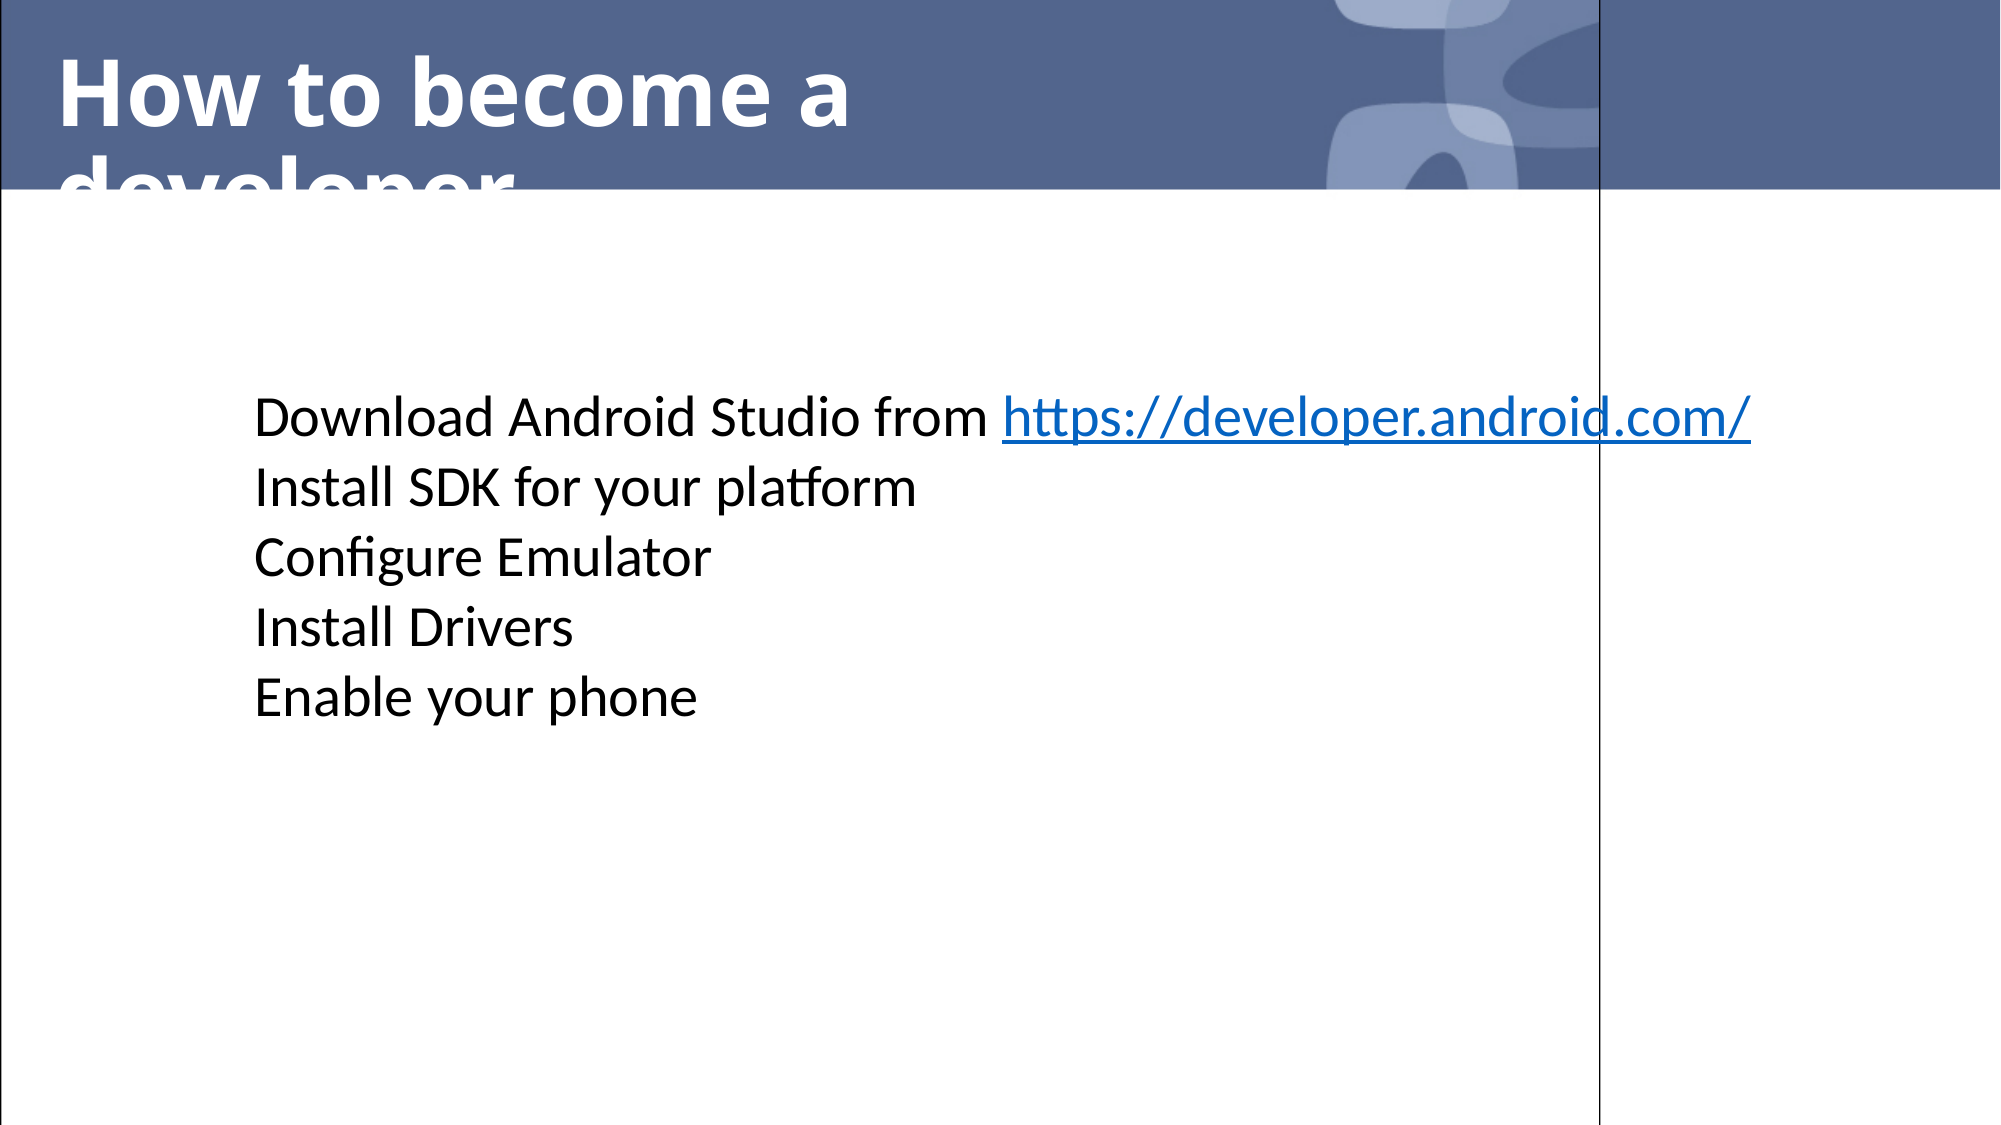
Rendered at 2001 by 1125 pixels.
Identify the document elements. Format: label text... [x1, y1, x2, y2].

text_box Download Android Studio from https://developer.android.com/ Install SDK for your platform Configure Emulator Install Drivers Enable your phone [239, 370, 1782, 736]
picture [0, 0, 2001, 1125]
title How to become a developer [40, 37, 1335, 256]
